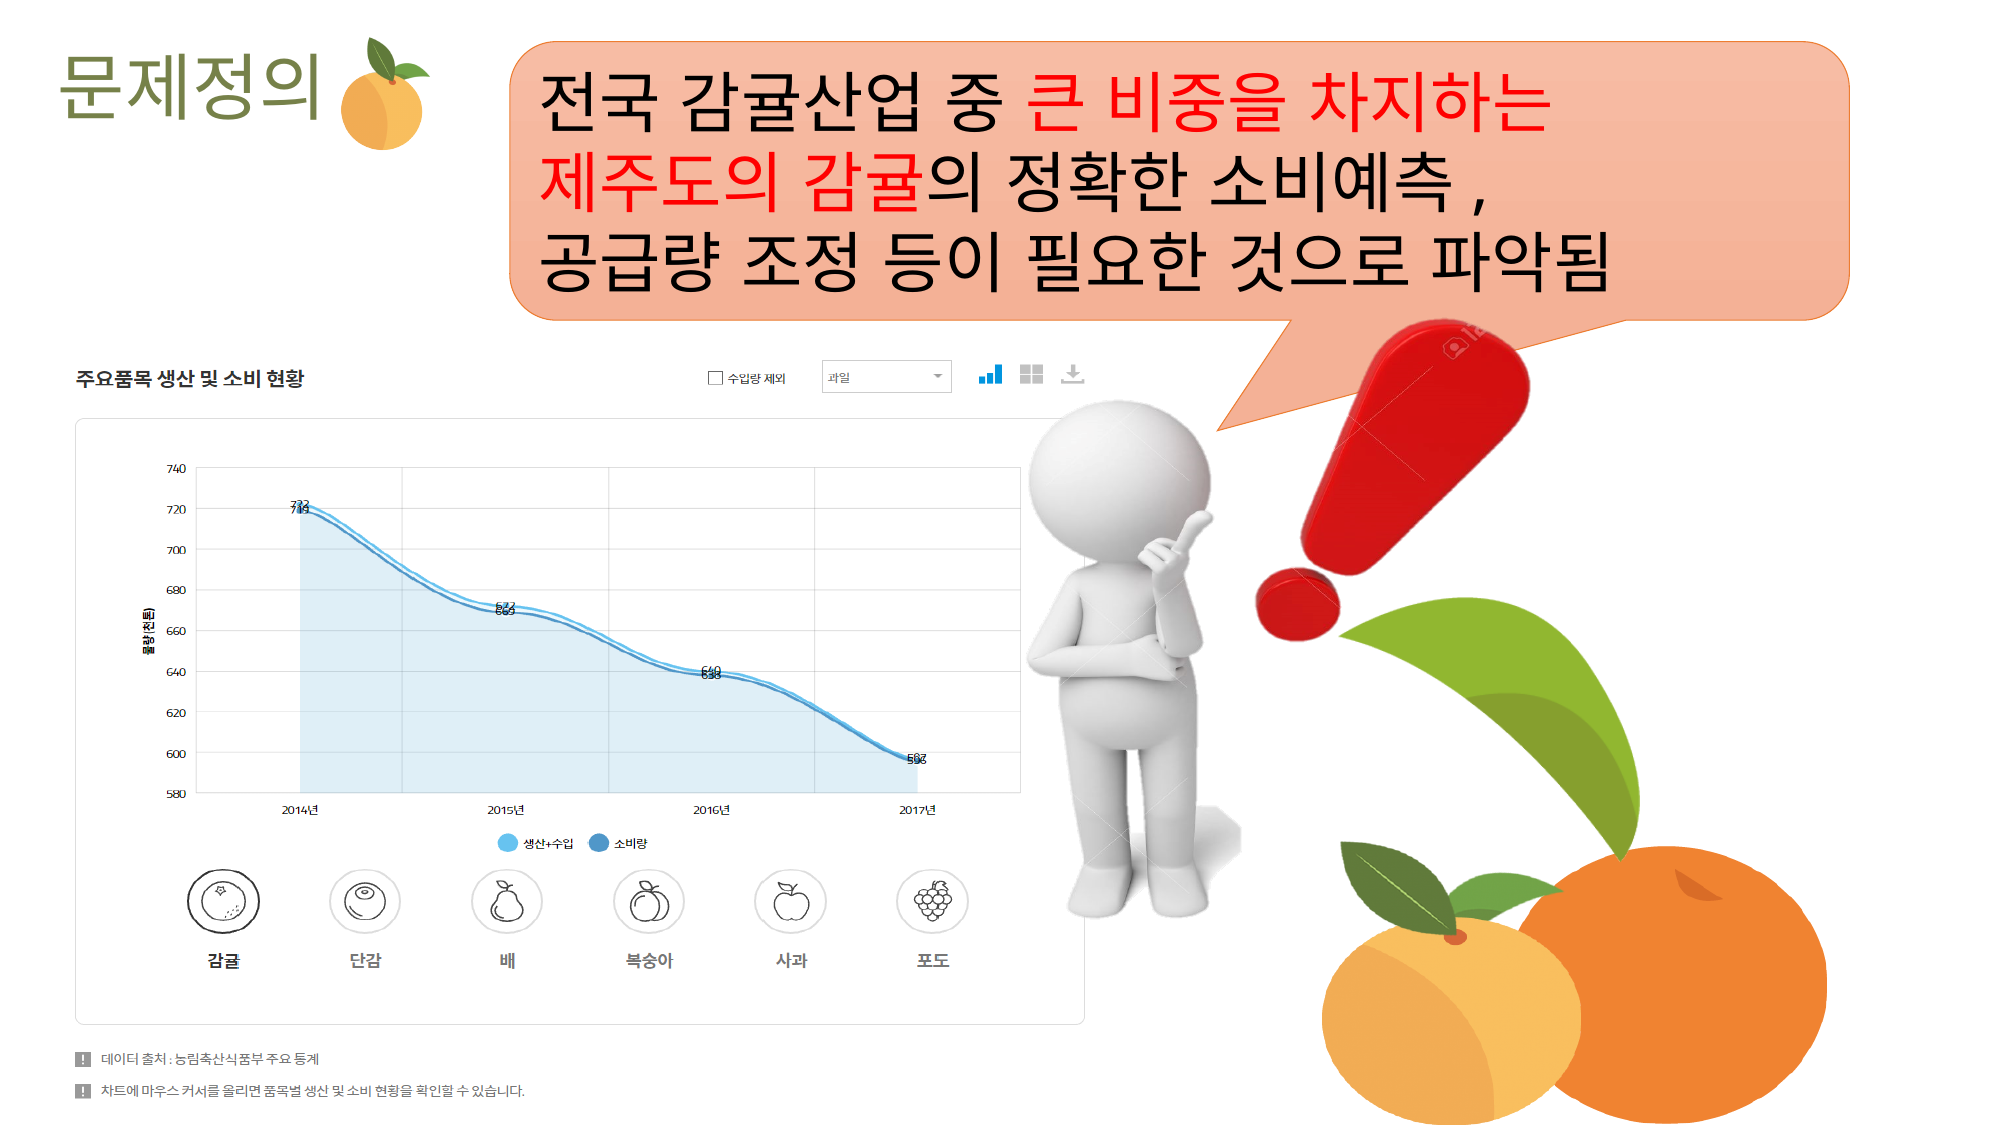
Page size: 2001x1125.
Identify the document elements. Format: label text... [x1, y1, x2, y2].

text_box 문제정의 [43, 34, 319, 137]
picture [302, 14, 451, 168]
text_box 전국 감귤산업 중 큰 비중을 차지하는 제주도의 감귤의 정확한 소비예측, 공급량 조정 등이 필요한 것으로 파악됨 [509, 41, 1850, 335]
picture [64, 263, 1827, 1125]
